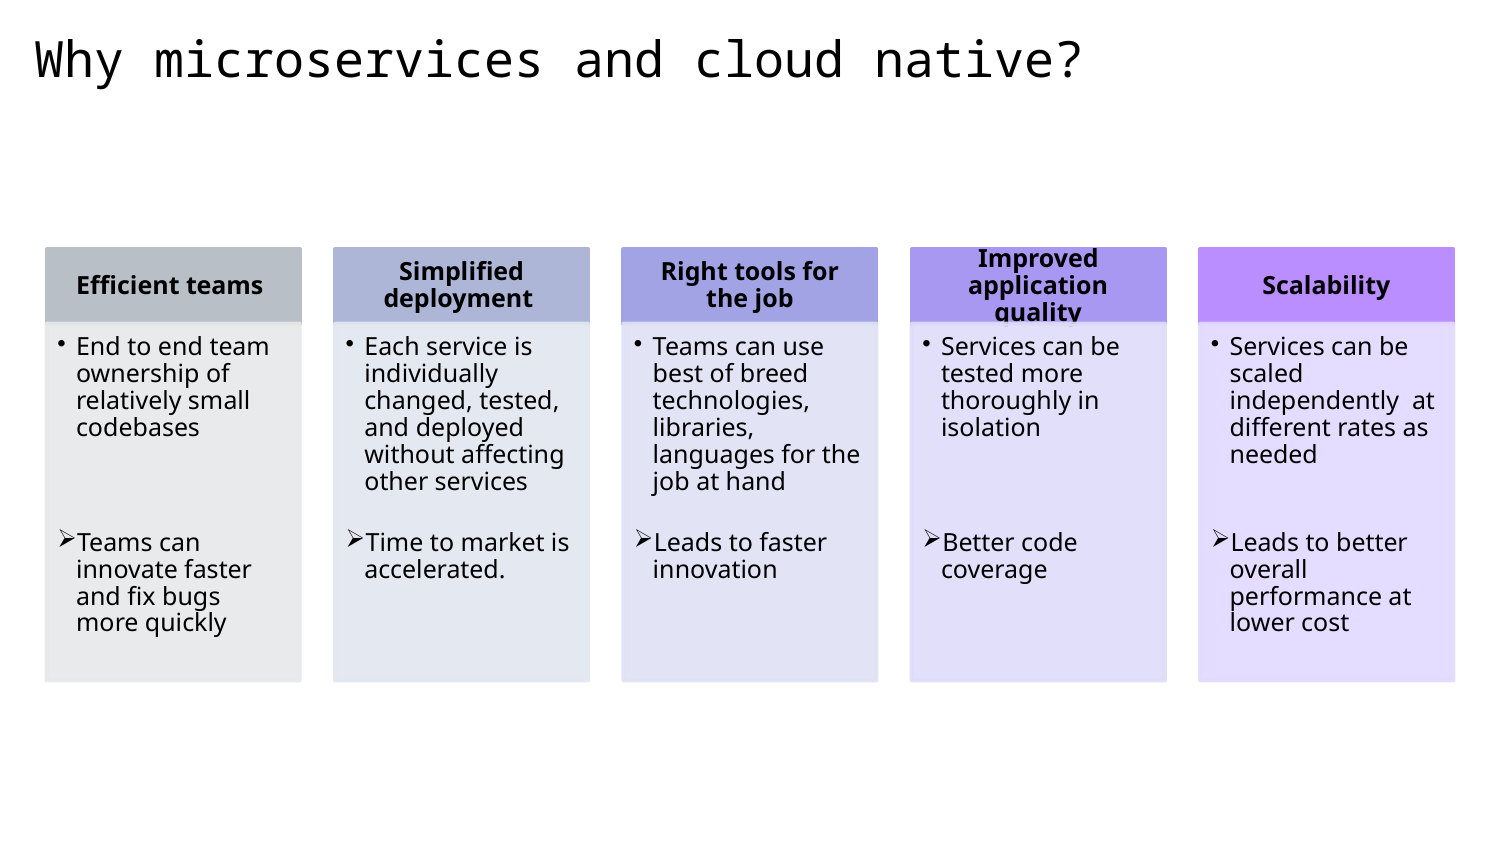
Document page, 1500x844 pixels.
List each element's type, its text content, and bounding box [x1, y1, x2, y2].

title Why microservices and cloud native? [34, 28, 1216, 161]
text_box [45, 173, 1455, 756]
